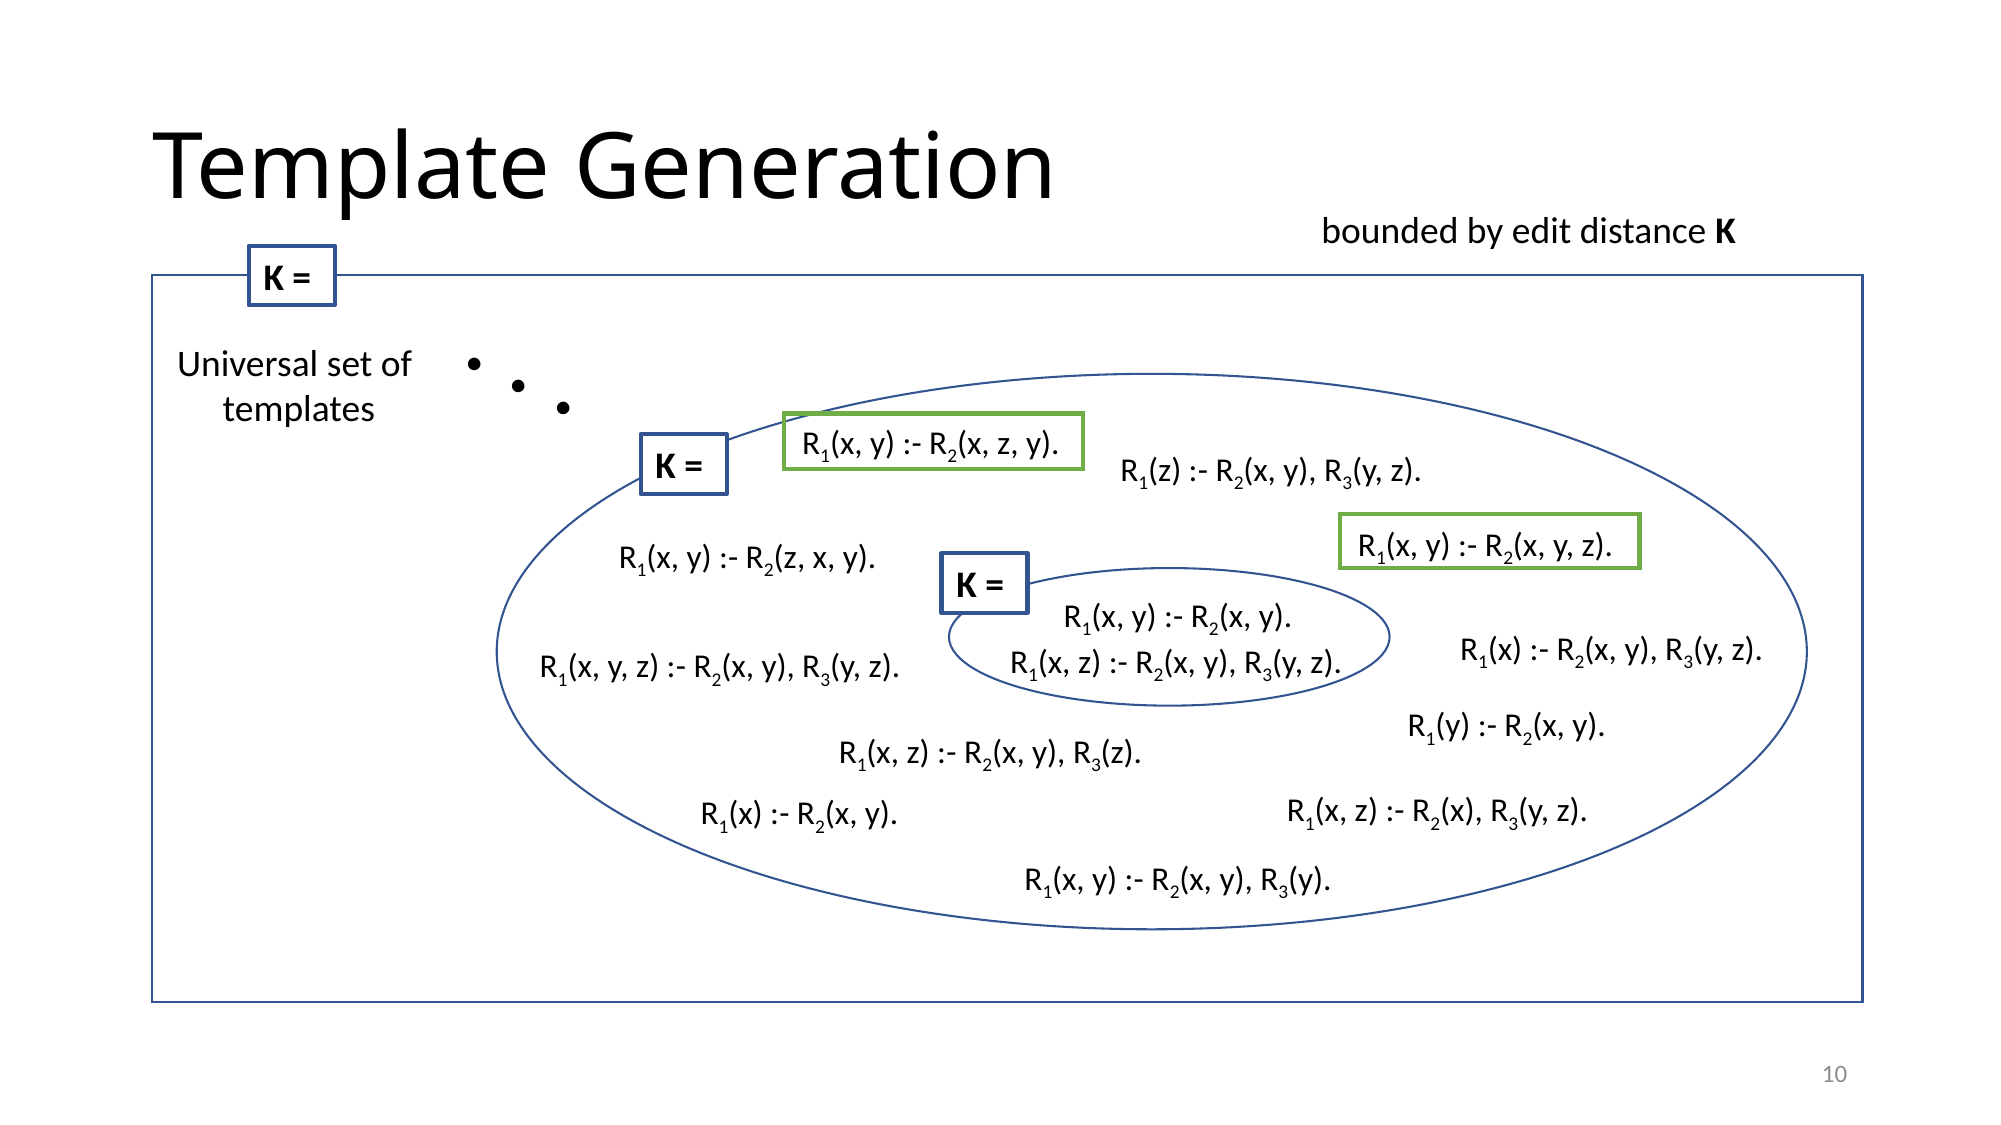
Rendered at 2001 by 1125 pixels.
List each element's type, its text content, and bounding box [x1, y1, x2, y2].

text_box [929, 553, 1390, 706]
title Template Generation [137, 59, 1863, 278]
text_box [496, 373, 1807, 930]
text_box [152, 245, 1863, 1003]
text_box bounded by edit distance K [1306, 198, 1751, 245]
slide_number 10 [1412, 1042, 1863, 1103]
